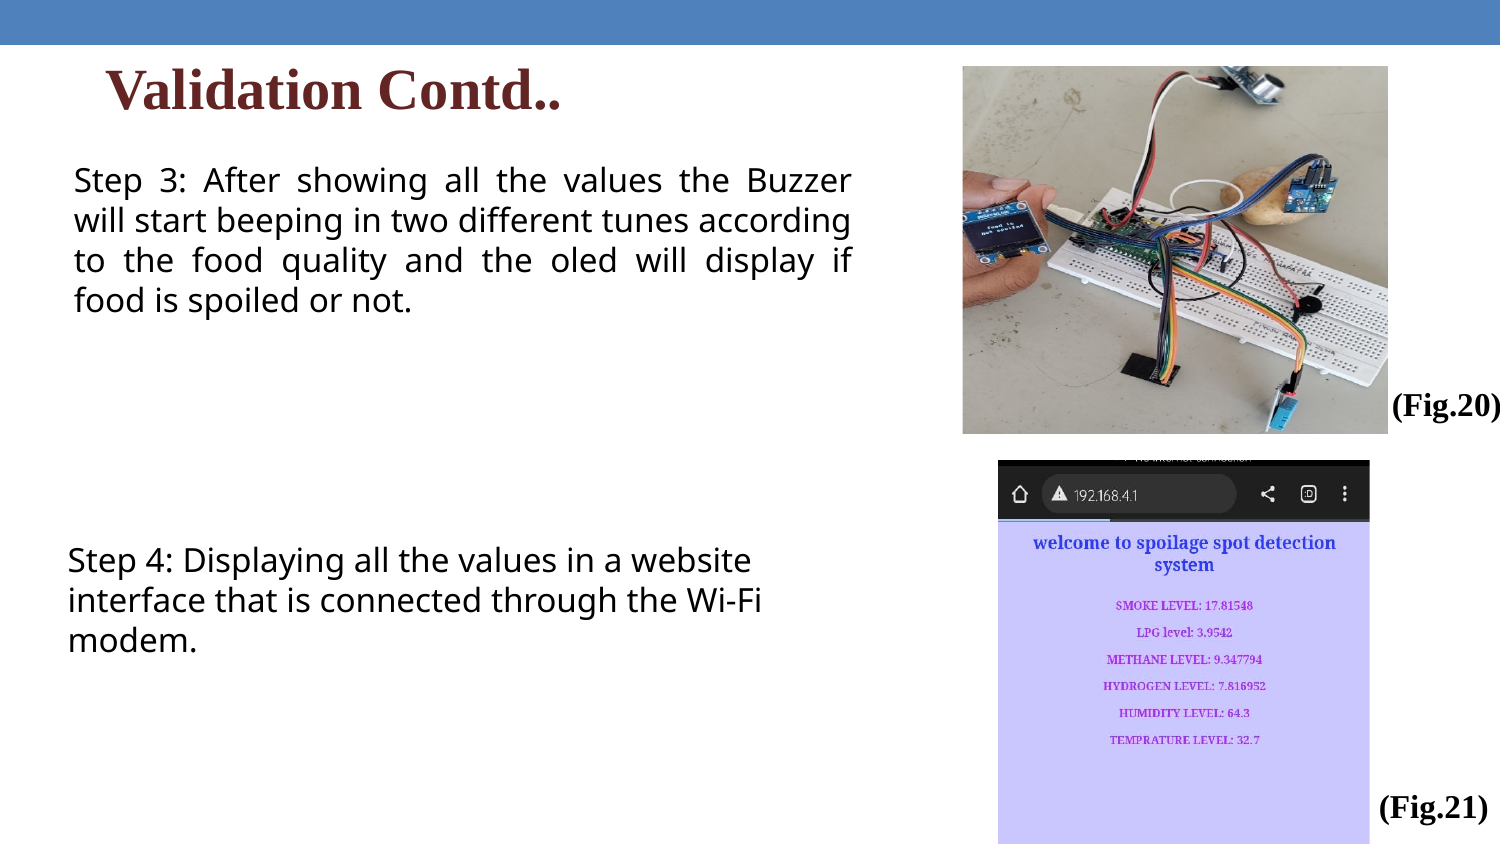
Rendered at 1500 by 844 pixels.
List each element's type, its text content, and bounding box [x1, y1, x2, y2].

text_box Step 3: After showing all the values the Buzzer will start beeping in two different tunes according to the food quality and the oled will display if food is spoiled or not. [0, 151, 868, 327]
text_box (Fig.20) [1395, 375, 1500, 431]
text_box Step 4: Displaying all the values in a website interface that is connected through the Wi-Fi modem. [53, 531, 904, 667]
text_box Validation Contd.. [91, 43, 578, 129]
picture [962, 66, 1389, 434]
picture [997, 460, 1370, 844]
text_box (Fig.21) [1378, 777, 1500, 832]
